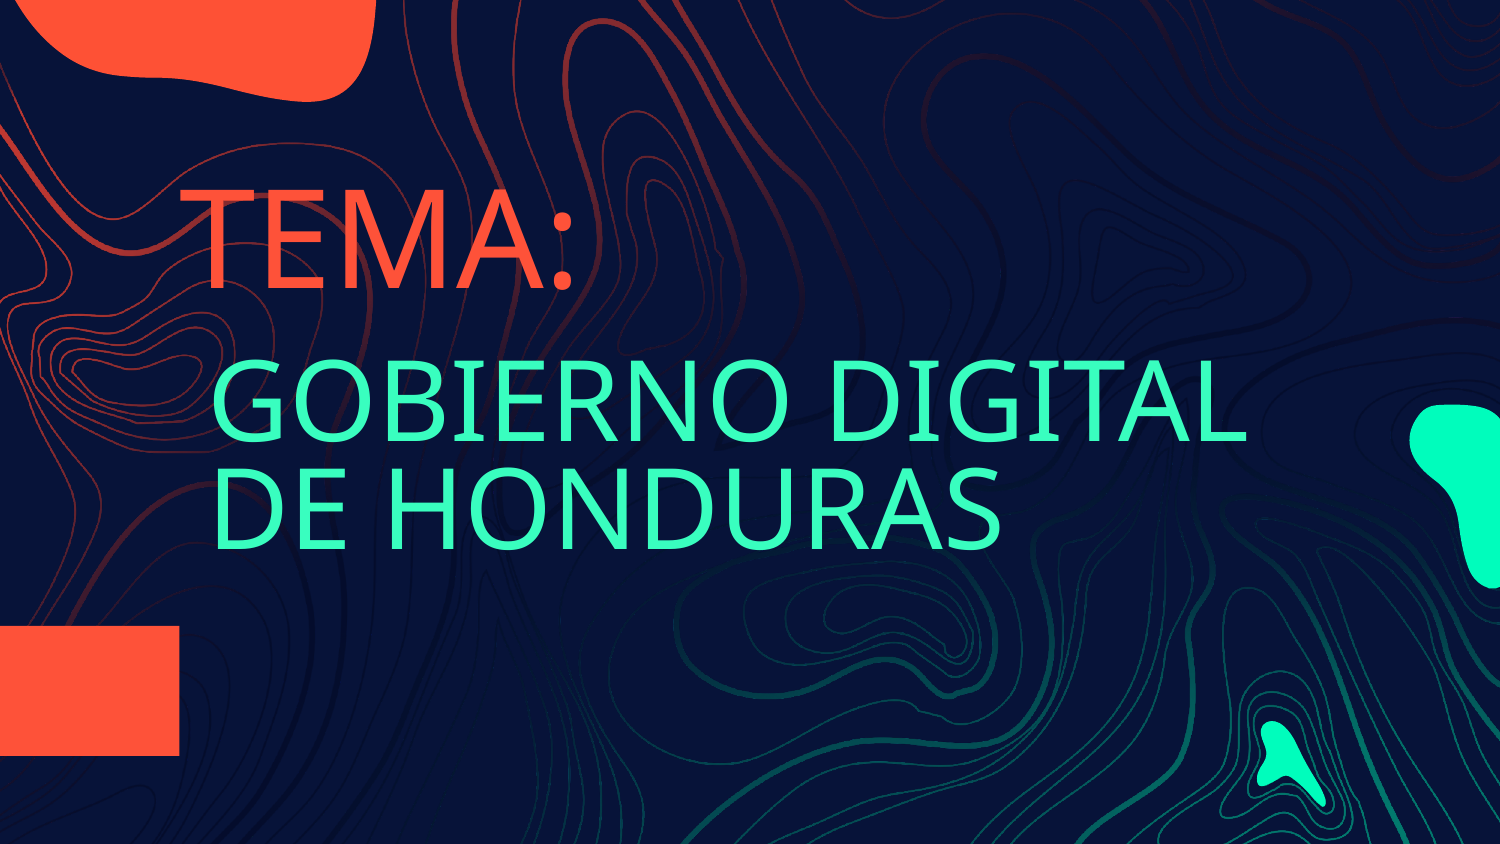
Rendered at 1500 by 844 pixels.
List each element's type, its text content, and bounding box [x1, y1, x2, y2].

title TEMA: [179, 168, 1358, 470]
text_box [0, 625, 180, 756]
text_box GOBIERNO DIGITAL DE HONDURAS [207, 340, 1401, 626]
picture [0, 0, 1500, 844]
